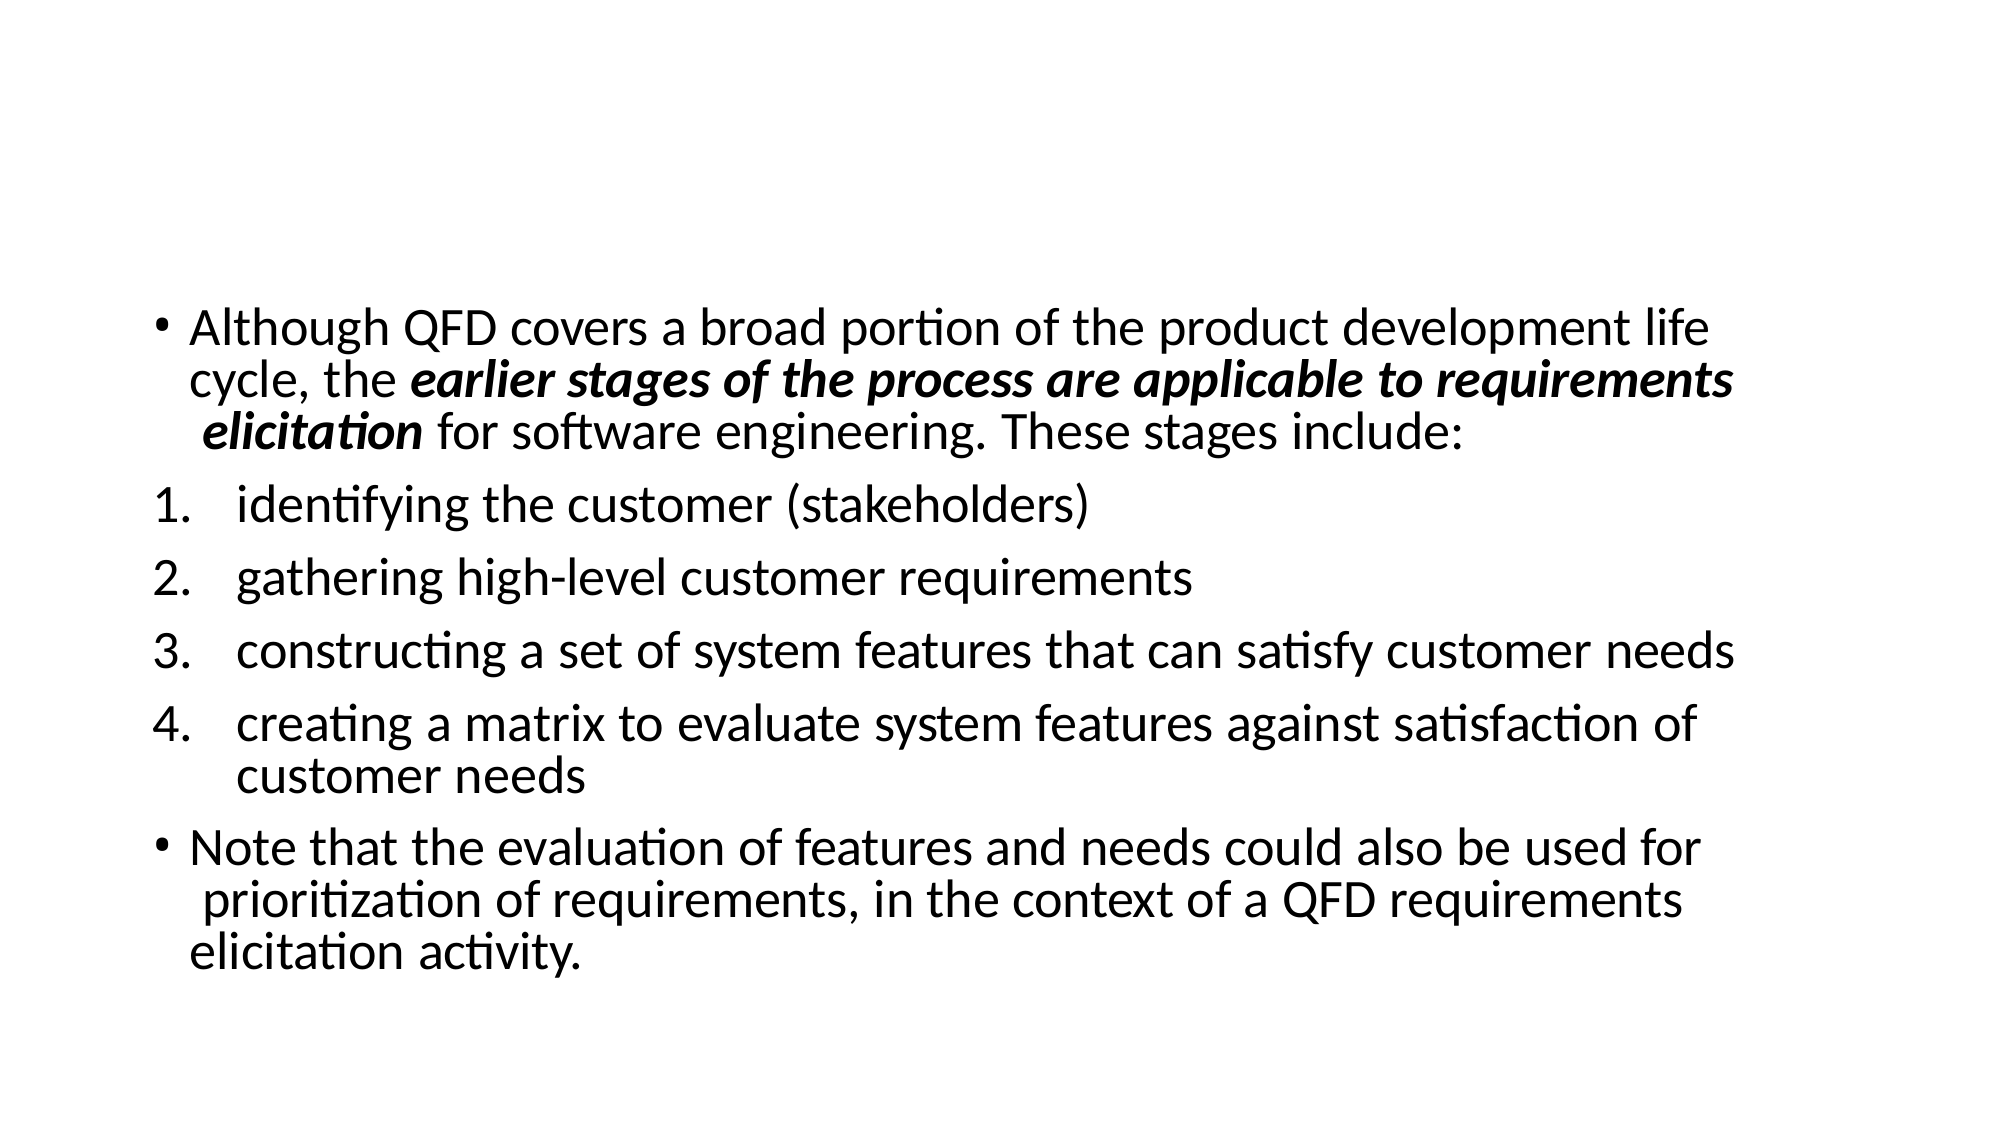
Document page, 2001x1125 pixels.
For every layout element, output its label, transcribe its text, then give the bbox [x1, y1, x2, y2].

text_box Although QFD covers a broad portion of the product development life cycle, the earlier stages of the process are applicable to requirements elicitation for software engineering. These stages include: identifying the customer (stakeholders) gathering high-level customer requirements constructing a set of system features that can satisfy customer needs creating a matrix to evaluate system features against satisfaction of customer needs Note that the evaluation of features and needs could also be used for prioritization of requirements, in the context of a QFD requirements elicitation activity. [150, 289, 1749, 981]
